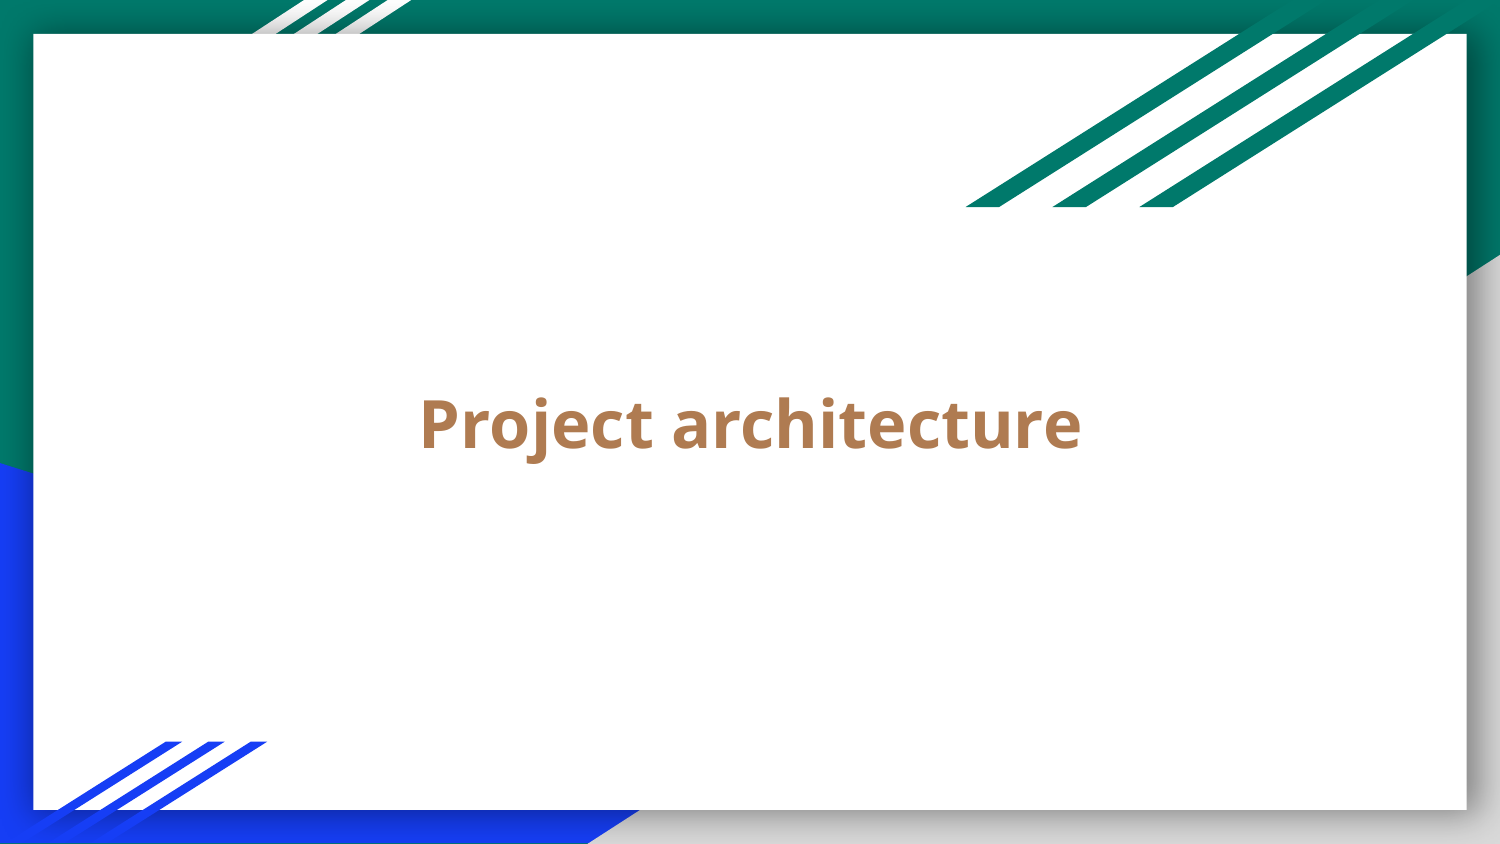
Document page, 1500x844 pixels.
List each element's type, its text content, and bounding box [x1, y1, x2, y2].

title Project architecture [228, 213, 1274, 630]
